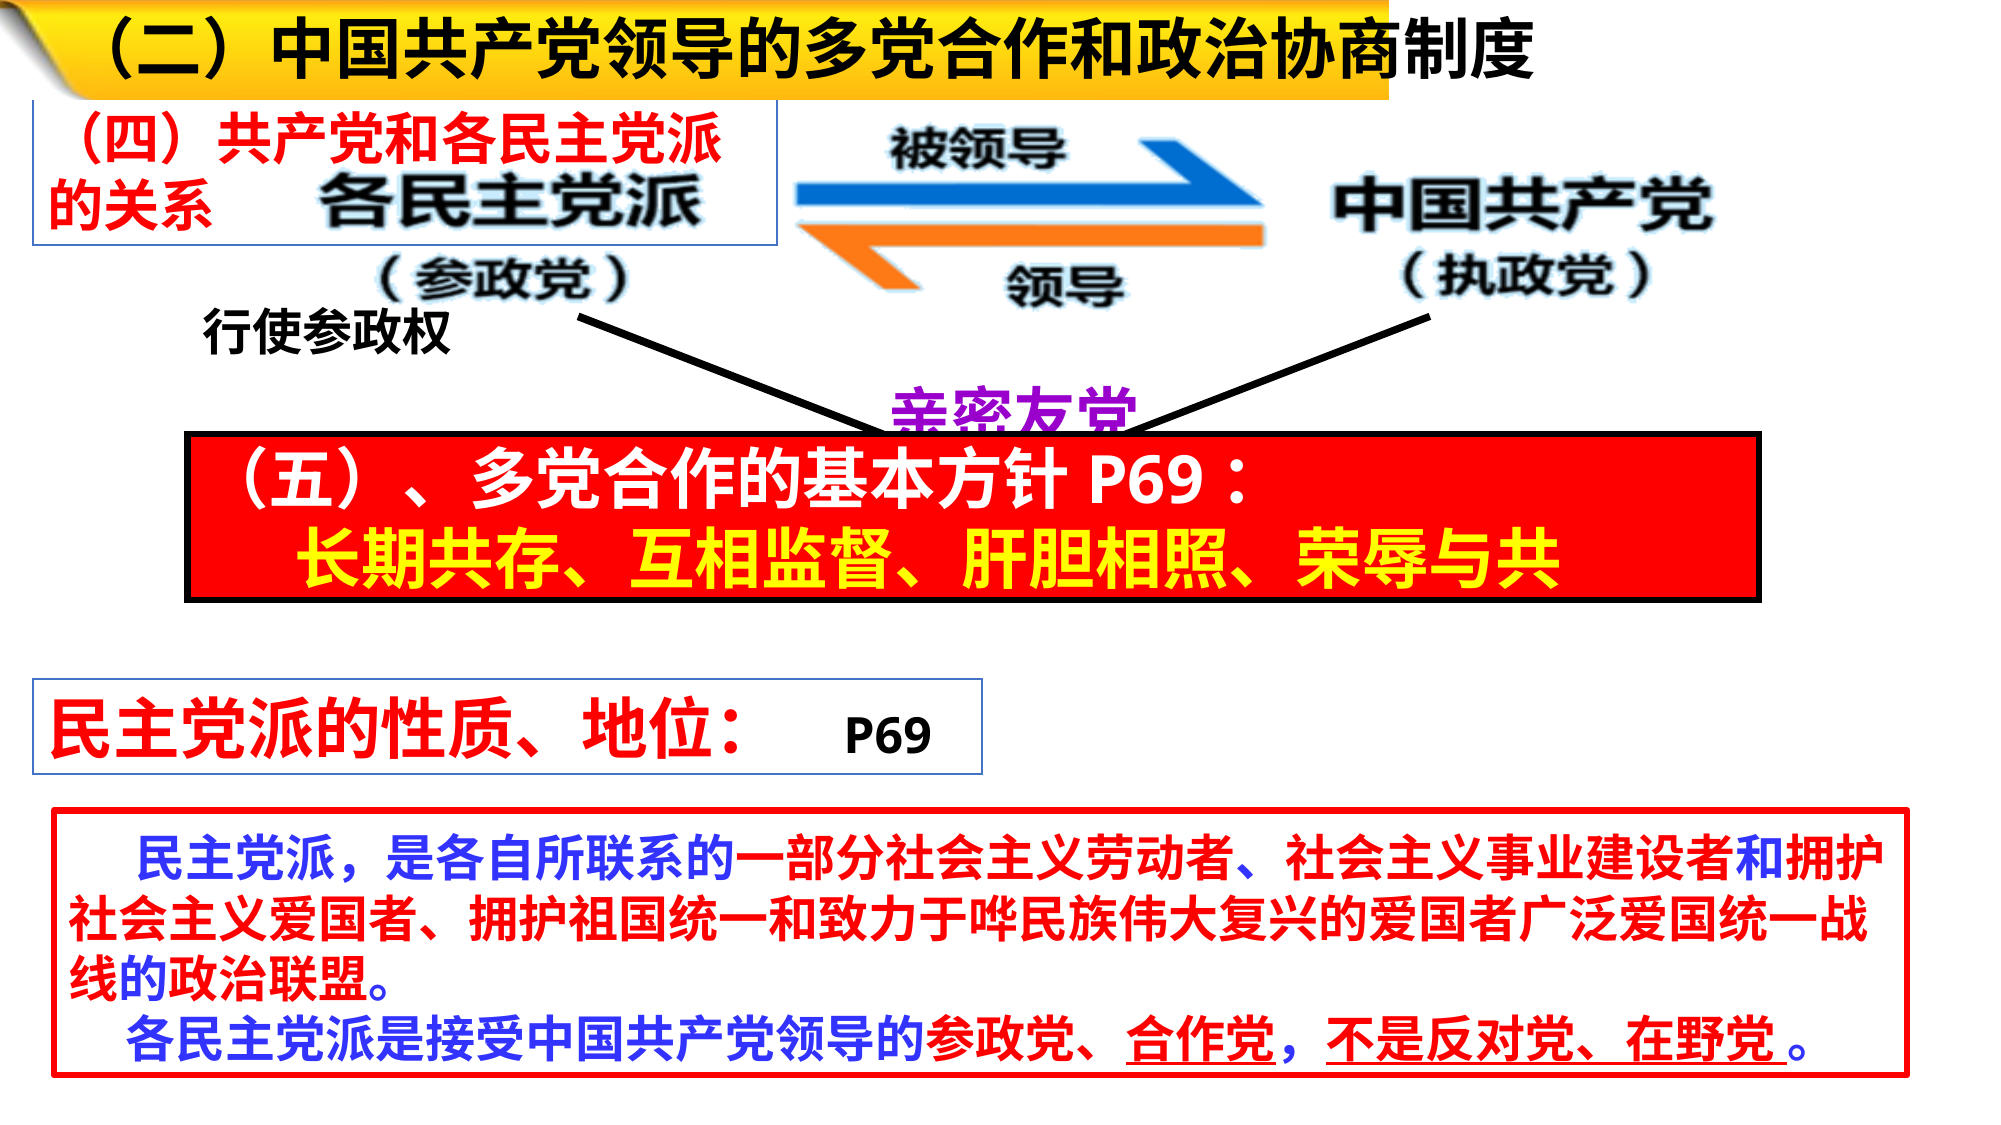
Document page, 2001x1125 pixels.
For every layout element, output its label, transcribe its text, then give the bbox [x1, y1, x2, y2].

picture [0, 0, 1390, 100]
text_box 亲密友党 [874, 369, 1287, 434]
text_box 行使参政权 [187, 292, 296, 368]
picture [296, 101, 1743, 368]
text_box （二）中国共产党领导的多党合作和政治协商制度 [1390, 0, 1632, 95]
list [332, 368, 1643, 434]
text_box 民主党派的性质、地位： P69 [32, 678, 983, 775]
text_box （五）、多党合作的基本方针P69： 长期共存、互相监督、肝胆相照、荣辱与共 [187, 434, 1760, 601]
text_box （四）共产党和各民主党派的关系 [32, 100, 778, 246]
text_box 民主党派，是各自所联系的一部分社会主义劳动者、社会主义事业建设者和拥护社会主义爱国者、拥护祖国统一和致力于哗民族伟大复兴的爱国者广泛爱国统一战线的政治联盟。 各民主党派是接受中国共产党领导的参政党、合作党，不是反对党、在野党 。 [53, 810, 1908, 1076]
